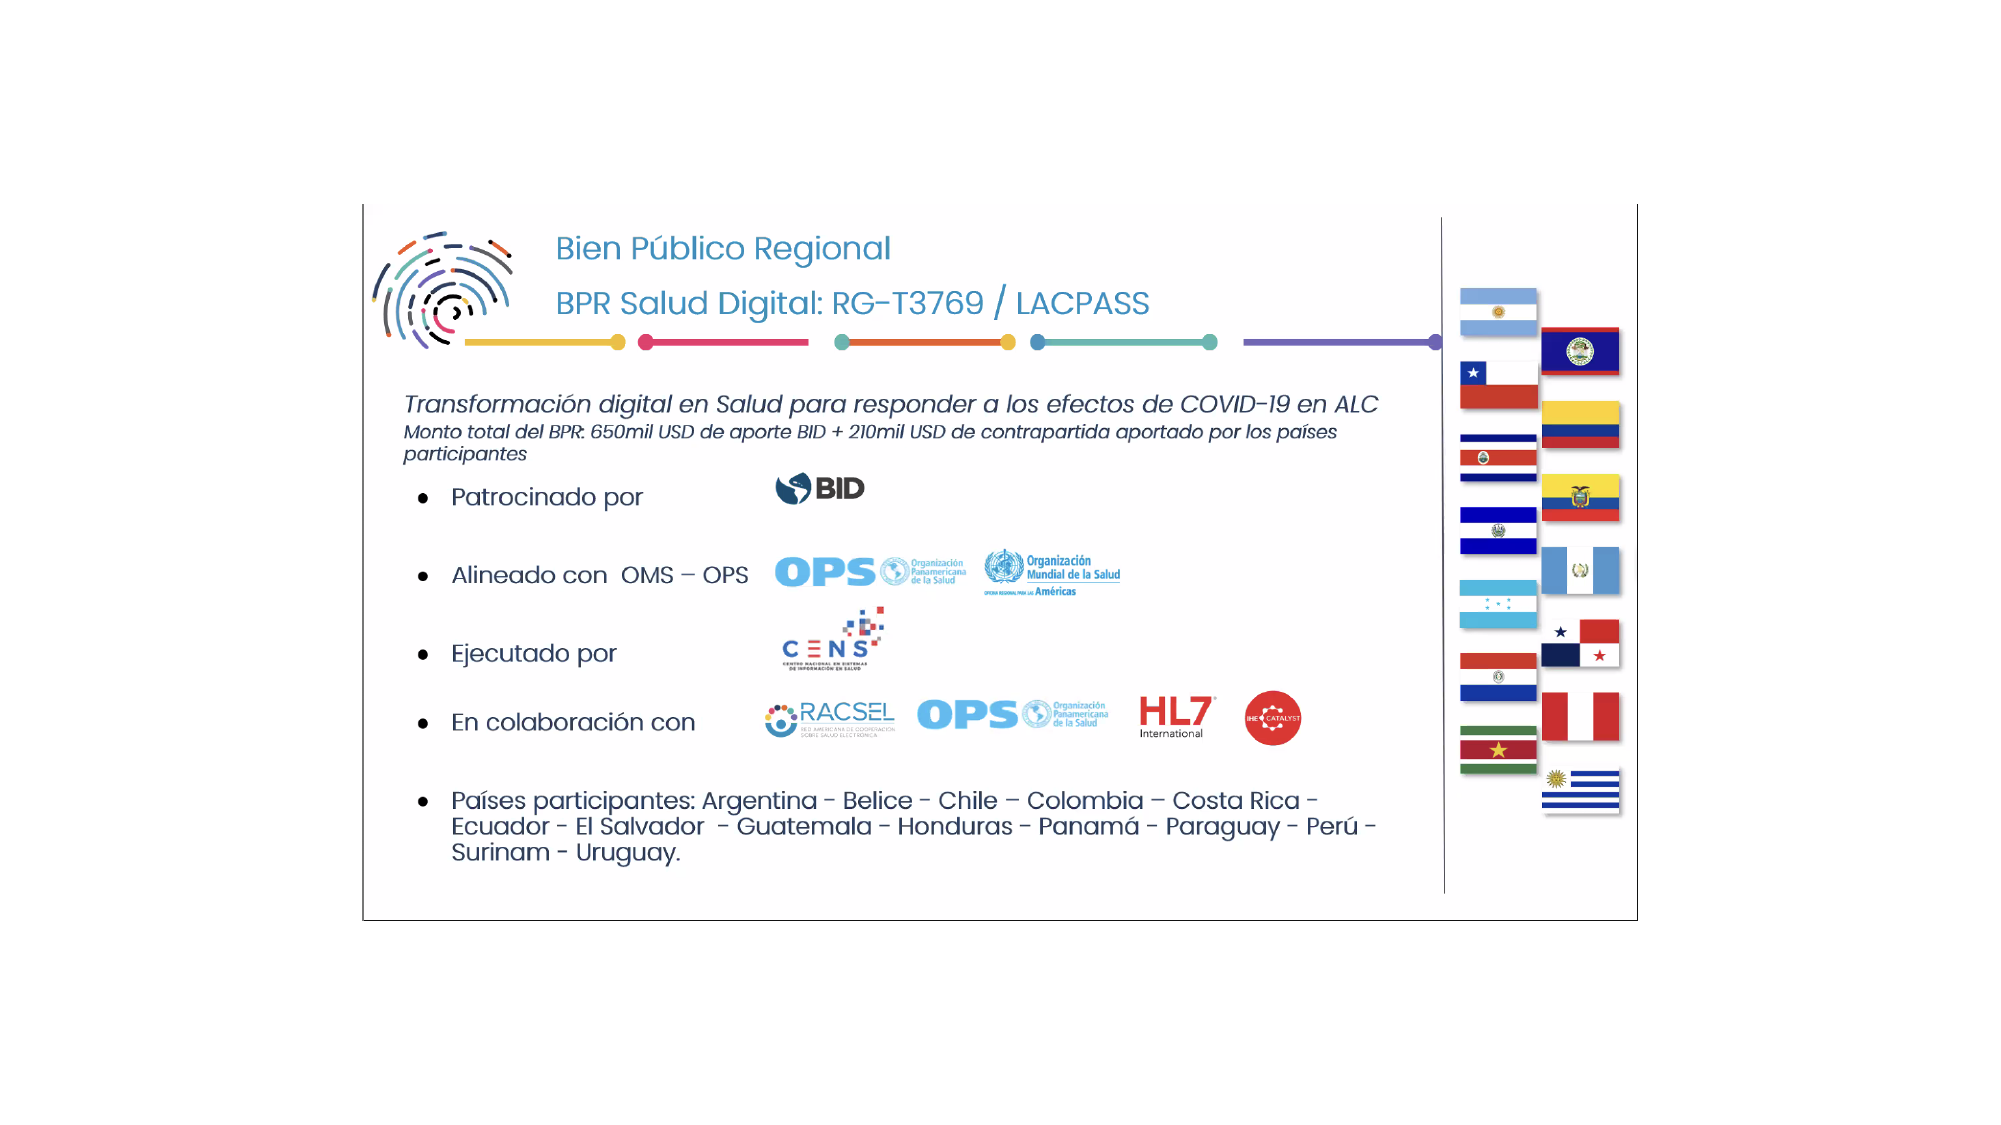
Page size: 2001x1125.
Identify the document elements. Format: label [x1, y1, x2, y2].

picture [361, 203, 1638, 922]
